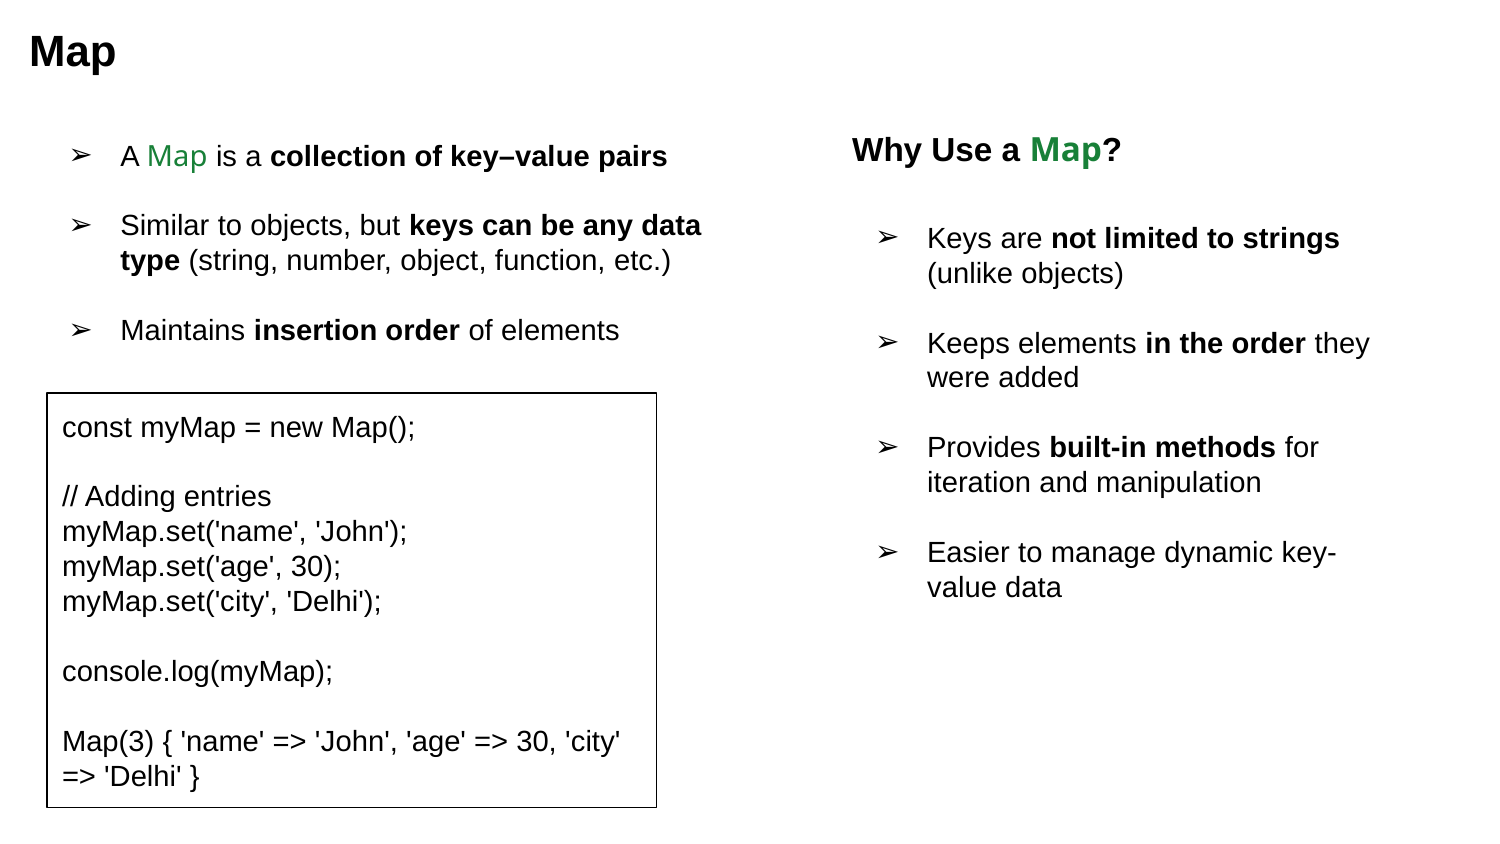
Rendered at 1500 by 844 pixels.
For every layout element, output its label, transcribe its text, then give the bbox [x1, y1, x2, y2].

text_box const myMap = new Map(); // Adding entries myMap.set('name', 'John'); myMap.set('age', 30); myMap.set('city', 'Delhi'); console.log(myMap); Map(3) { 'name' => 'John', 'age' => 30, 'city' => 'Delhi' } [47, 392, 657, 808]
text_box Why Use a Map? [837, 112, 1330, 183]
text_box Keys are not limited to strings (unlike objects) Keeps elements in the order they were added Provides built-in methods for iteration and manipulation Easier to manage dynamic key-value data [837, 203, 1414, 619]
title Map [14, 14, 1350, 85]
text_box A Map is a collection of key–value pairs Similar to objects, but keys can be any data type (string, number, object, function, etc.) Maintains insertion order of elements [30, 121, 730, 362]
